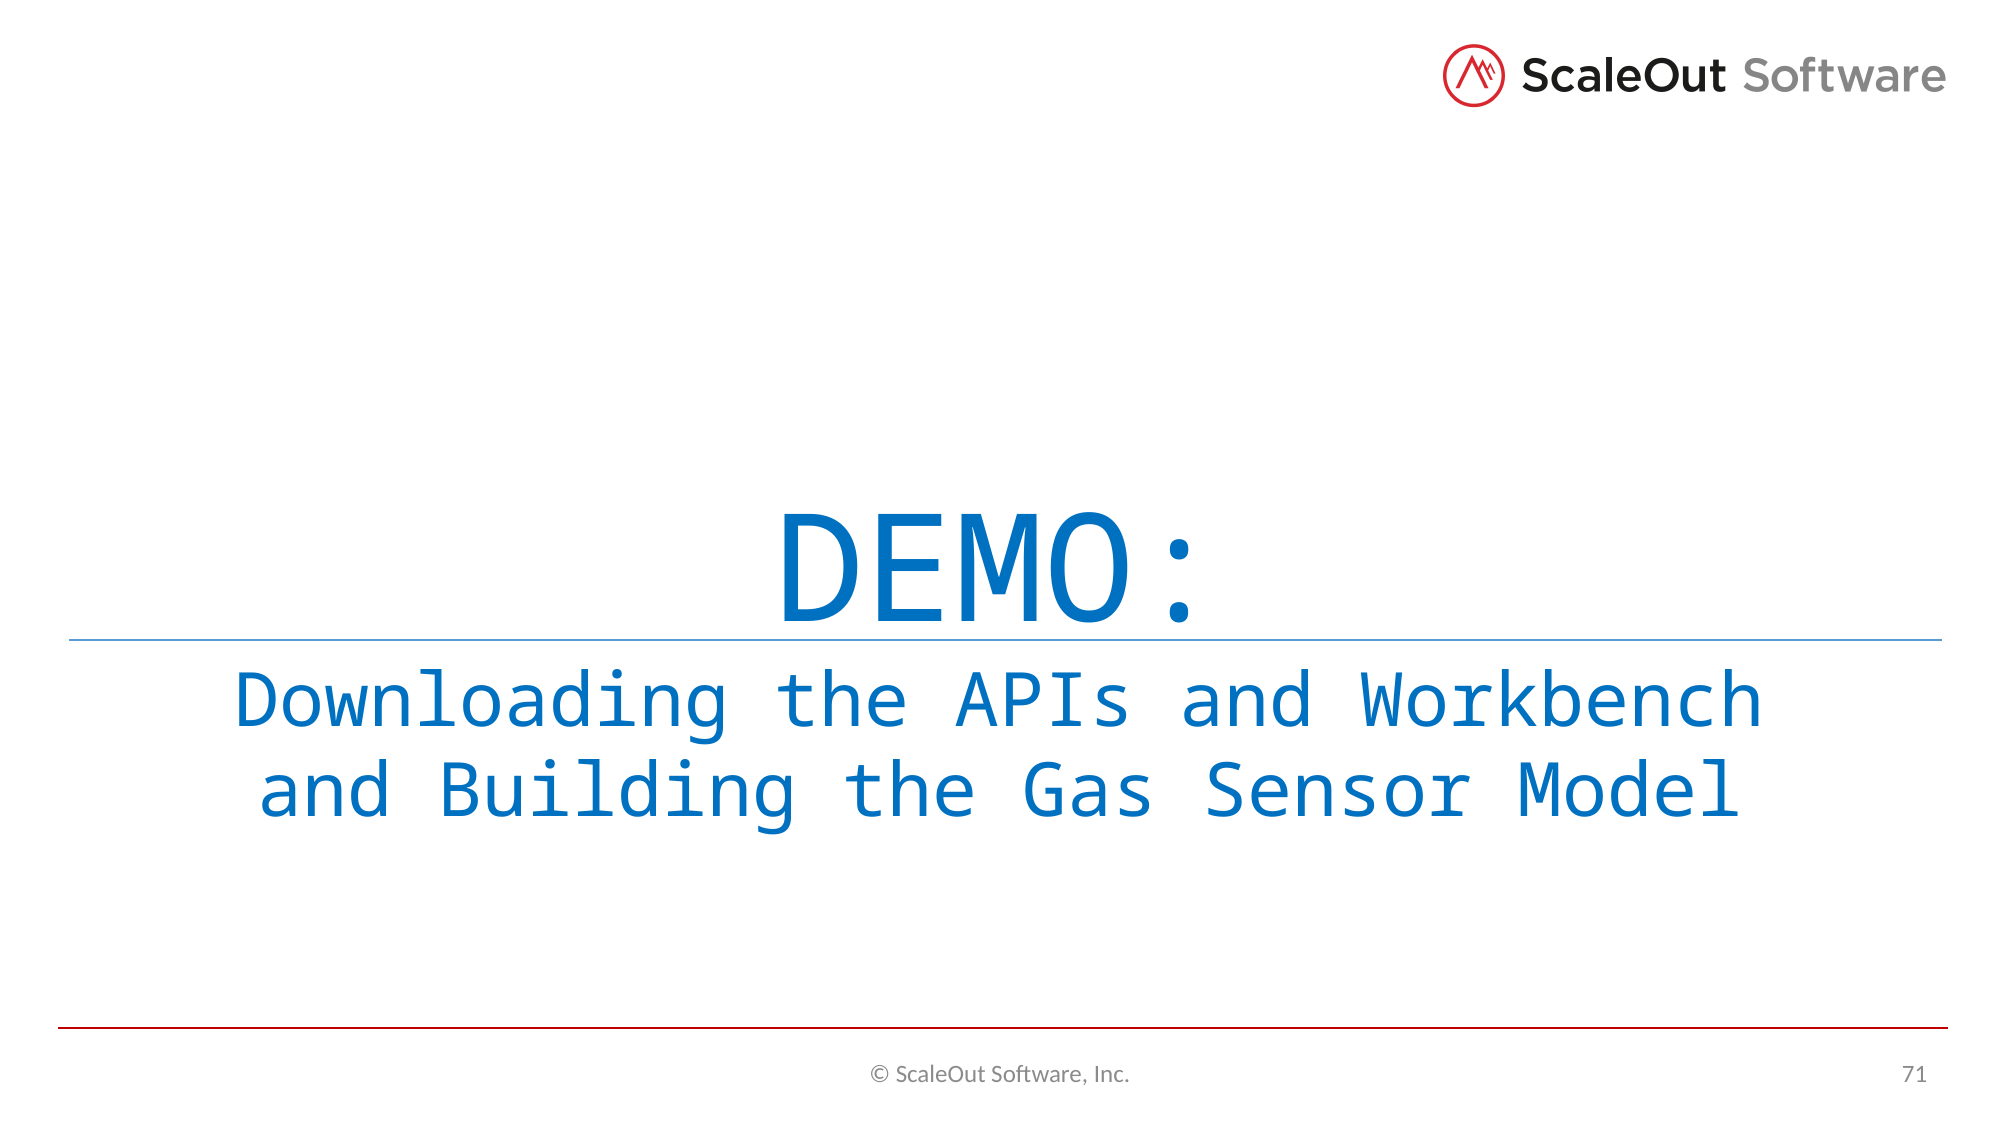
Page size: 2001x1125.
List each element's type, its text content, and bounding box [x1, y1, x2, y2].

picture [1437, 37, 1955, 115]
text_box DEMO: Downloading the APIs and Workbench and Building the Gas Sensor Model [68, 148, 1932, 639]
slide_number 71 [1598, 1042, 1943, 1103]
footer © ScaleOut Software, Inc. [549, 1042, 1450, 1103]
text_box DEMO: Downloading the APIs and Workbench and Building the Gas Sensor Model [68, 641, 1932, 884]
